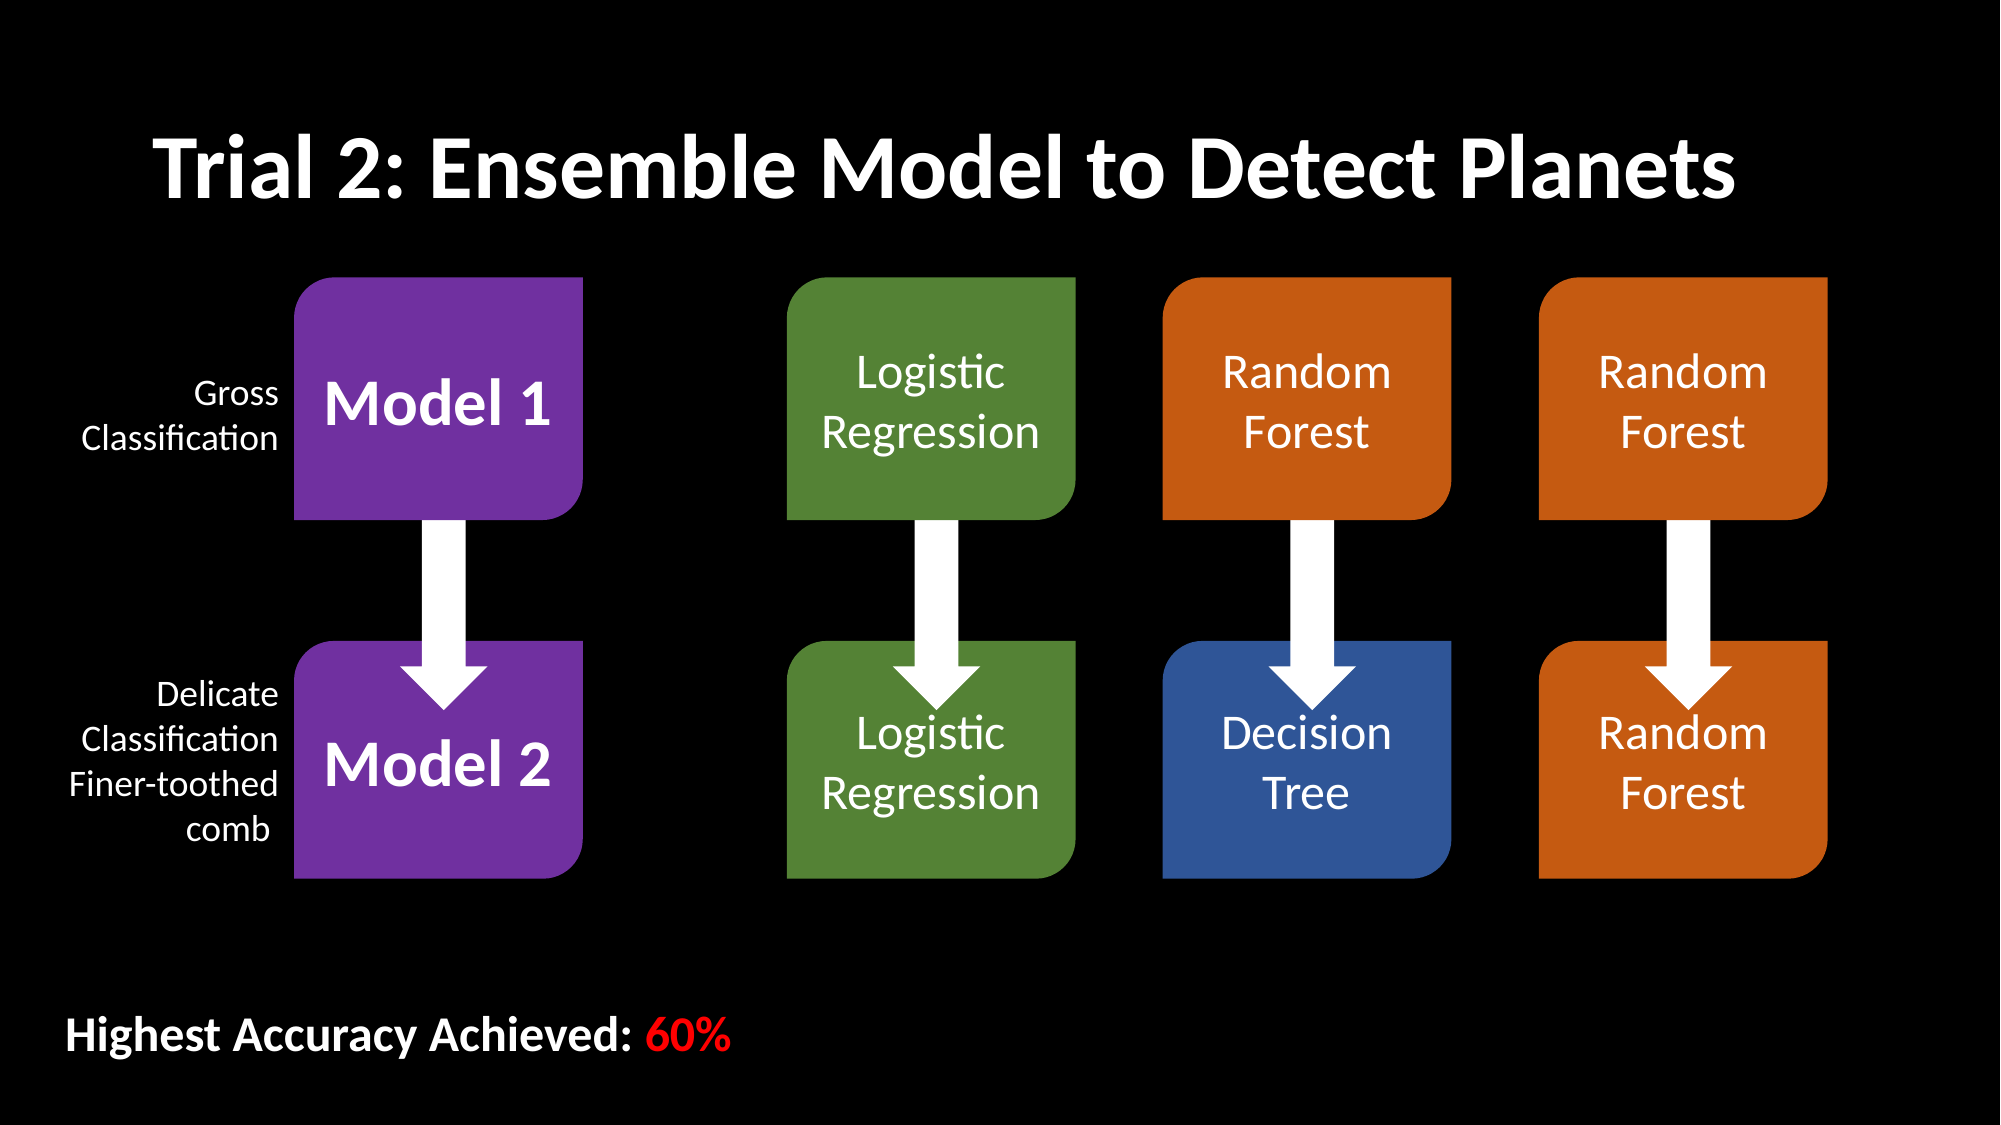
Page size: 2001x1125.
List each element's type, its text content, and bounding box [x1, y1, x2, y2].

text_box Random Forest [1161, 276, 1453, 522]
text_box Random Forest [1537, 639, 1829, 880]
text_box Random Forest [1537, 276, 1829, 522]
text_box [1642, 522, 1735, 712]
text_box [890, 522, 983, 712]
text_box Highest Accuracy Achieved: 60% [50, 994, 747, 1069]
text_box Delicate Classification Finer-toothed comb [52, 661, 294, 857]
text_box Decision Tree [1161, 639, 1453, 880]
text_box Logistic Regression [785, 639, 1077, 880]
text_box Gross Classification [37, 360, 293, 465]
text_box Model 2 [293, 639, 584, 880]
text_box [397, 522, 490, 712]
title Trial 2: Ensemble Model to Detect Planets [137, 59, 1863, 278]
text_box Logistic Regression [785, 276, 1077, 522]
text_box [1266, 522, 1359, 712]
text_box Model 1 [293, 276, 584, 522]
